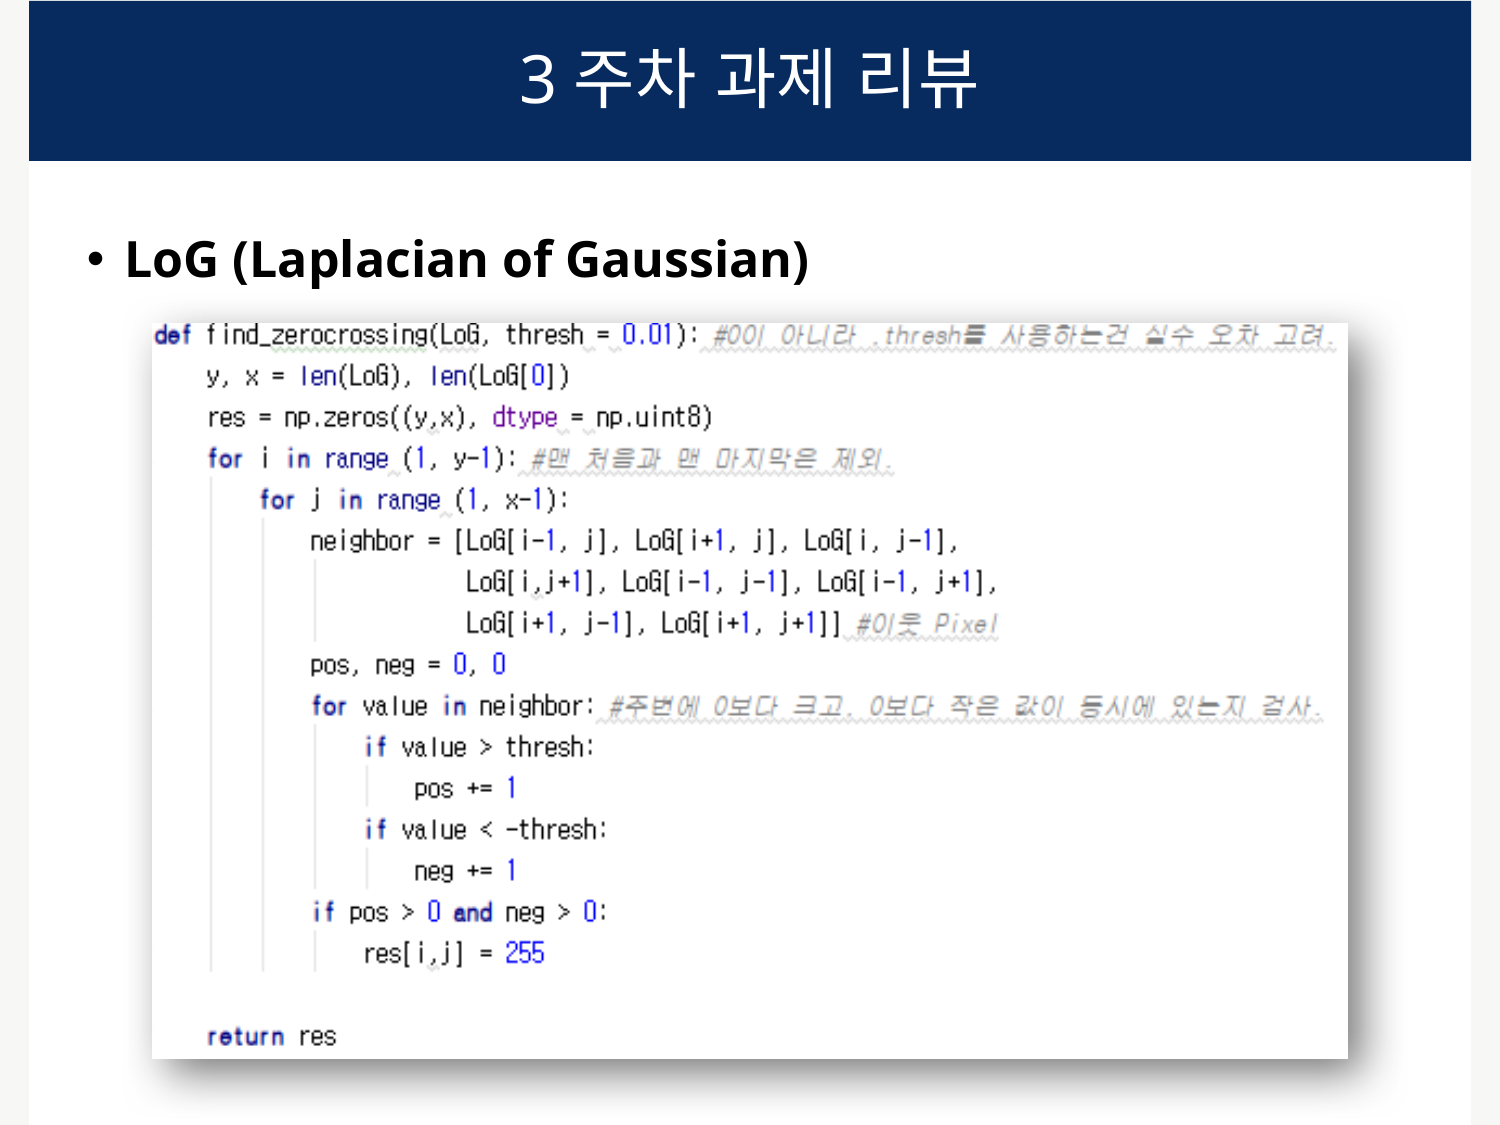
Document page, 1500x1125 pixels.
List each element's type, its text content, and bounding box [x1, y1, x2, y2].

title 3주차 과제 리뷰 [70, 31, 1430, 132]
list LoG (Laplacian of Gaussian) [71, 226, 1430, 1016]
picture [152, 323, 1349, 1059]
